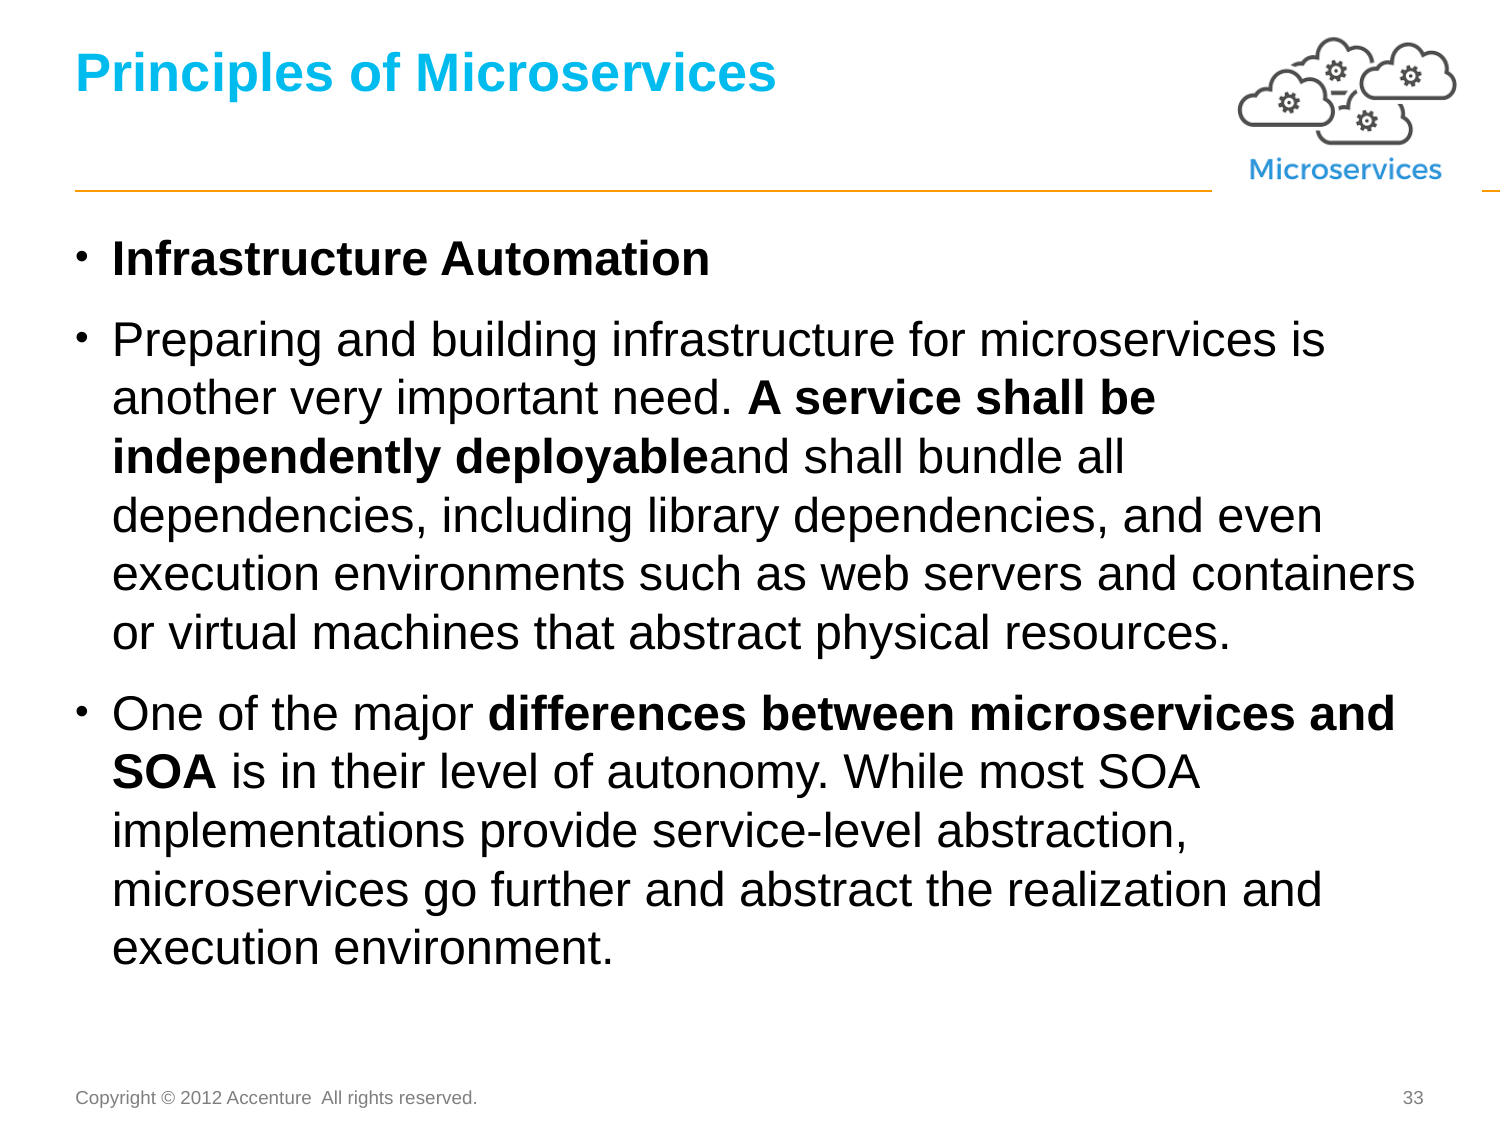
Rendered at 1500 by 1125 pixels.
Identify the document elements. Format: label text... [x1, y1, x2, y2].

picture [1212, 1, 1482, 203]
title Principles of Microservices [75, 27, 1422, 157]
list Infrastructure Automation Preparing and building infrastructure for microservices is another very important need. A service shall be independently deployableand shall bundle all dependencies, including library dependencies, and even execution environments such as web servers and containers or virtual machines that abstract physical resources. One of the major differences between microservices and SOA is in their level of autonomy. While most SOA implementations provide service-level abstraction, microservices go further and abstract the realization and execution environment. [75, 226, 1425, 1018]
